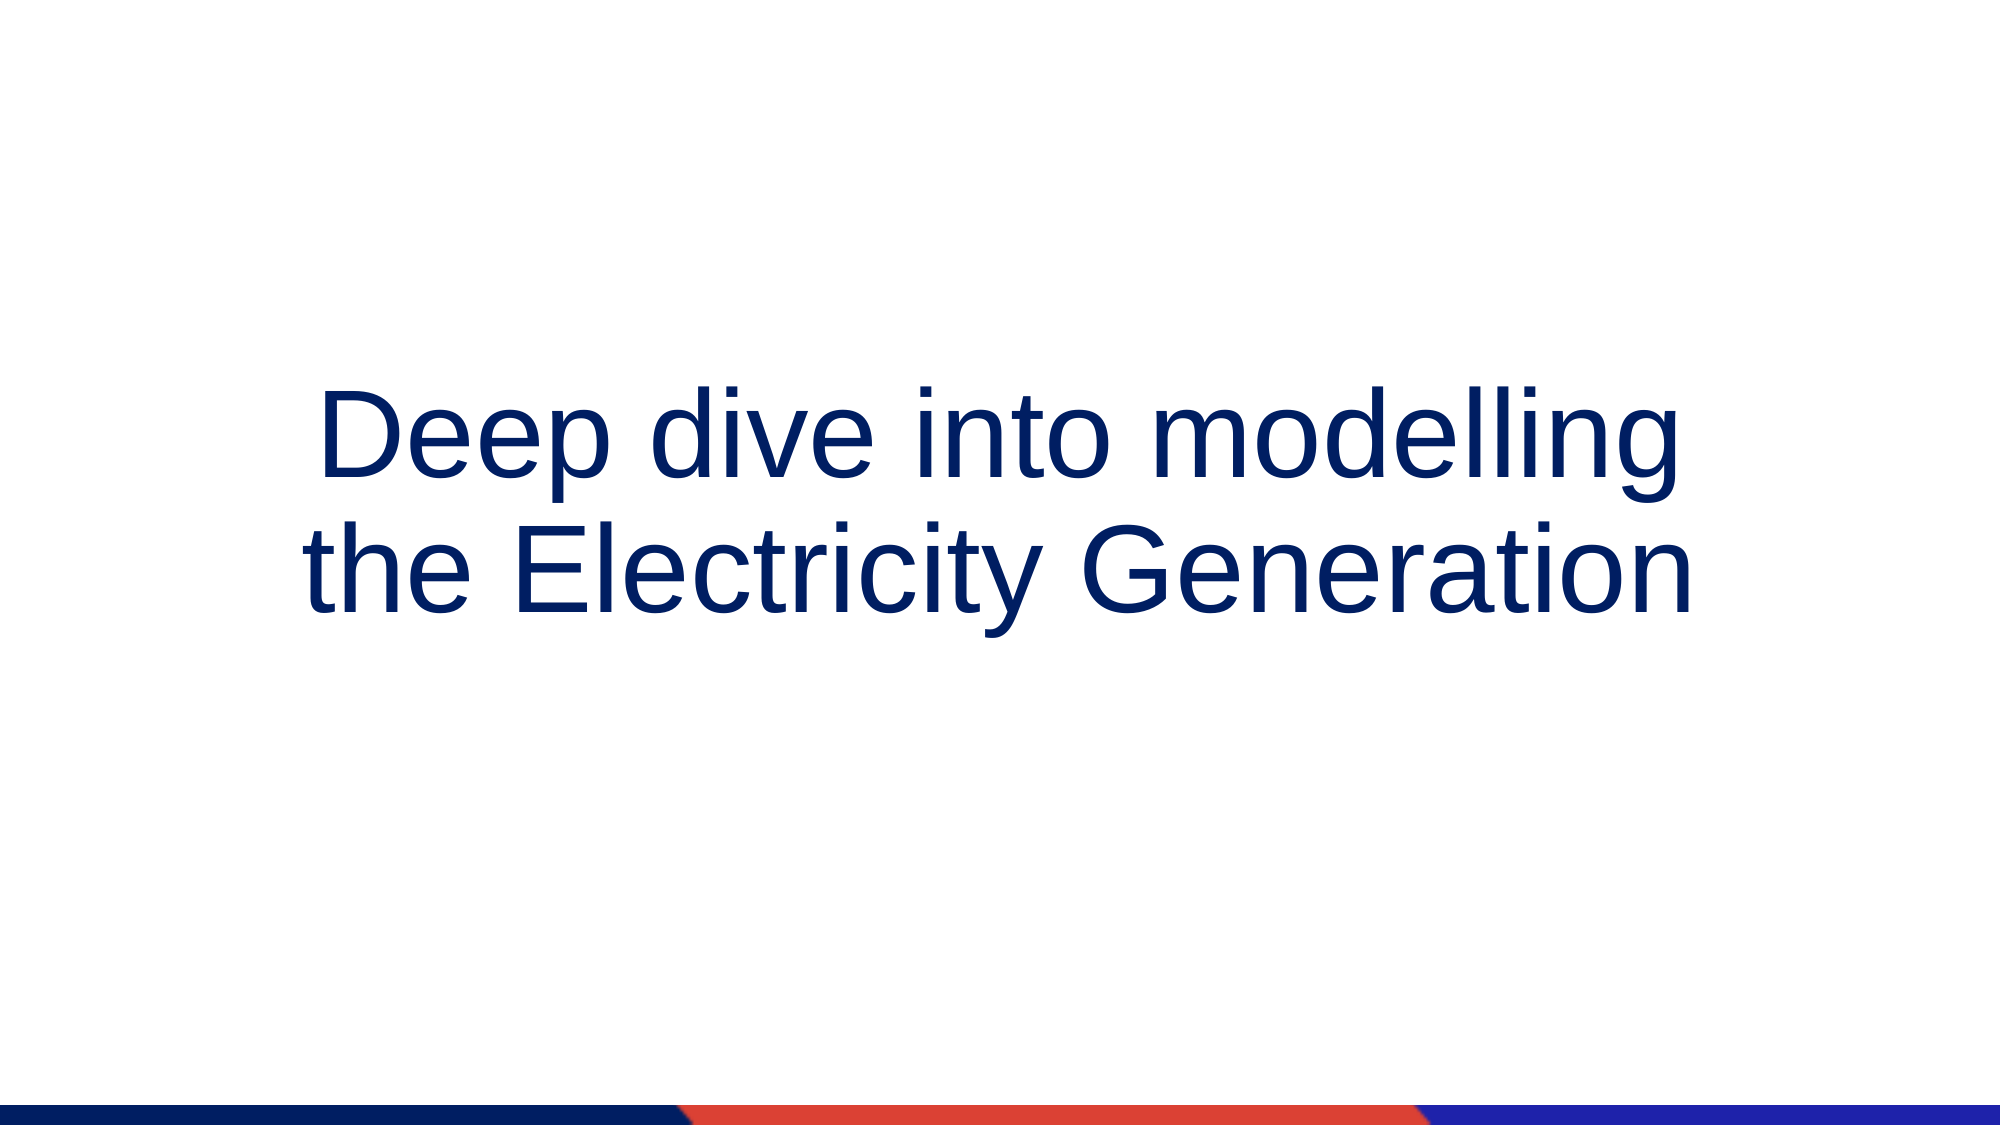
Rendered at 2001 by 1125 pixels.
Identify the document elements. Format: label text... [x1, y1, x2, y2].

title Deep dive into modelling the Electricity Generation [249, 248, 1750, 640]
picture [0, 1105, 2000, 1125]
